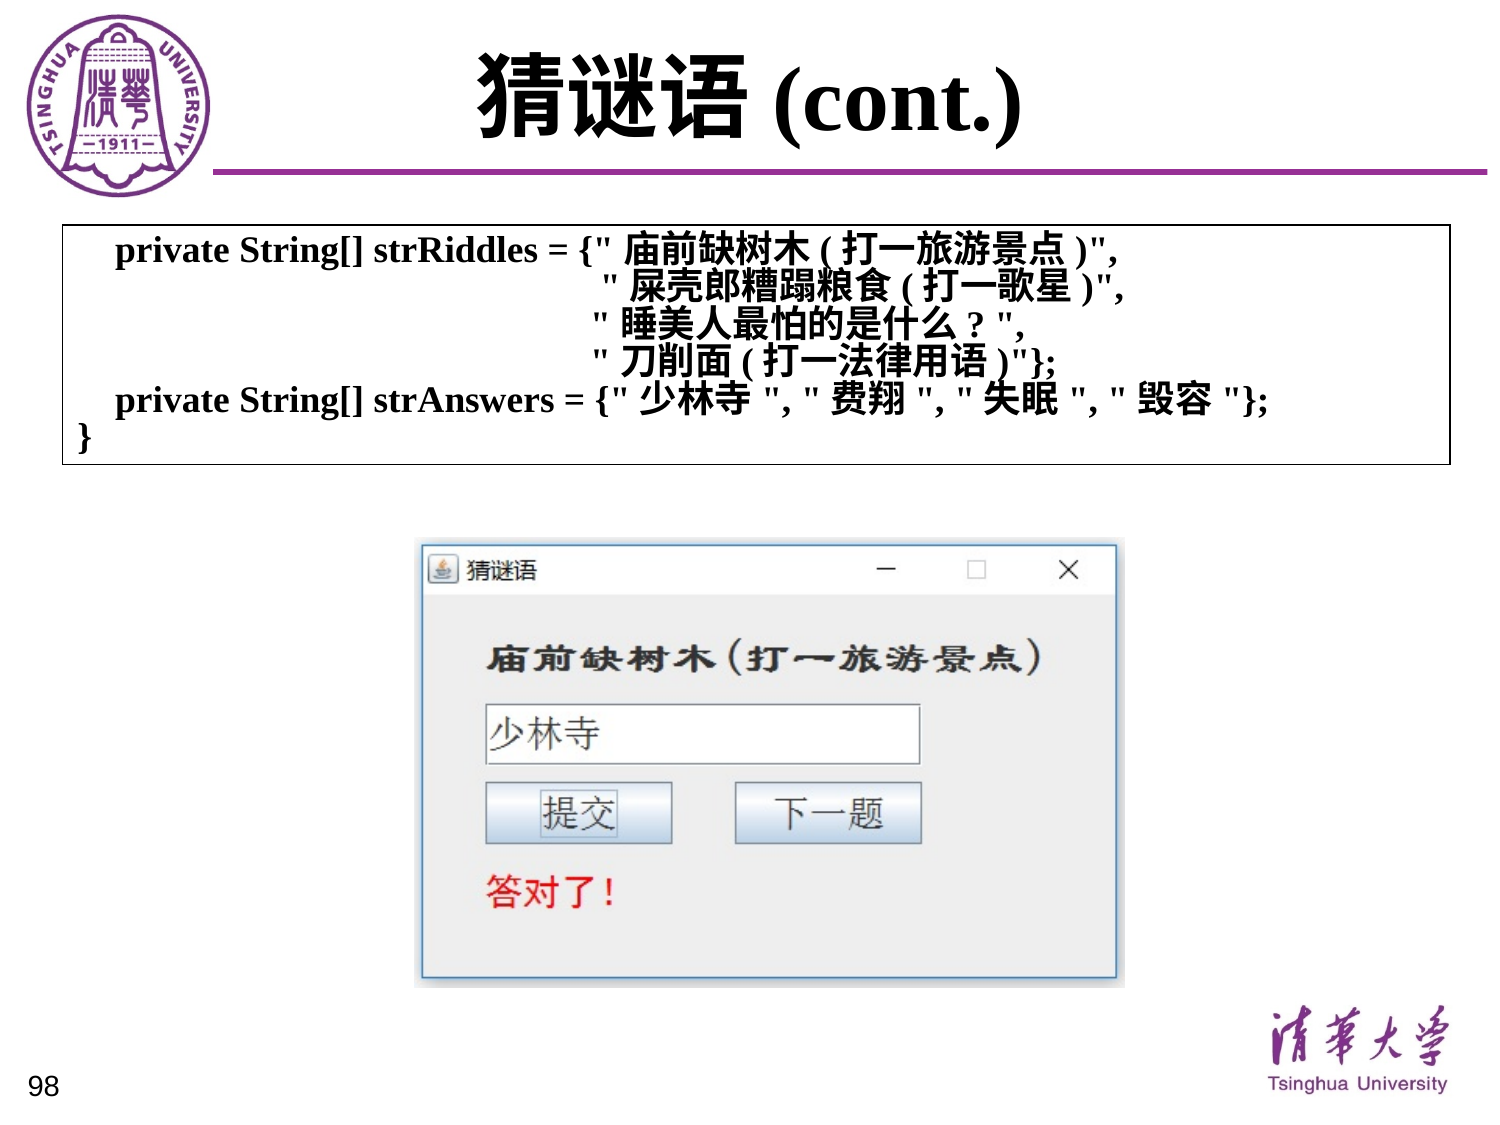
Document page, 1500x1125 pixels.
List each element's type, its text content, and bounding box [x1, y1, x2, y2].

picture [24, 151, 213, 200]
picture [24, 12, 213, 37]
picture [414, 537, 1126, 988]
text_box private String[] strRiddles = {"庙前缺树木(打一旅游景点)", "屎壳郎糟蹋粮食(打一歌星)", "睡美人最怕的是什么? ", "刀削面(打一法律用语)"}; private String[] strAnswers = {"少林寺", "费翔", "失眠", "毁容"}; } [62, 224, 1450, 465]
picture [1262, 999, 1454, 1101]
footer 98 [12, 1059, 176, 1125]
title 猜谜语(cont.) [24, 37, 1476, 151]
